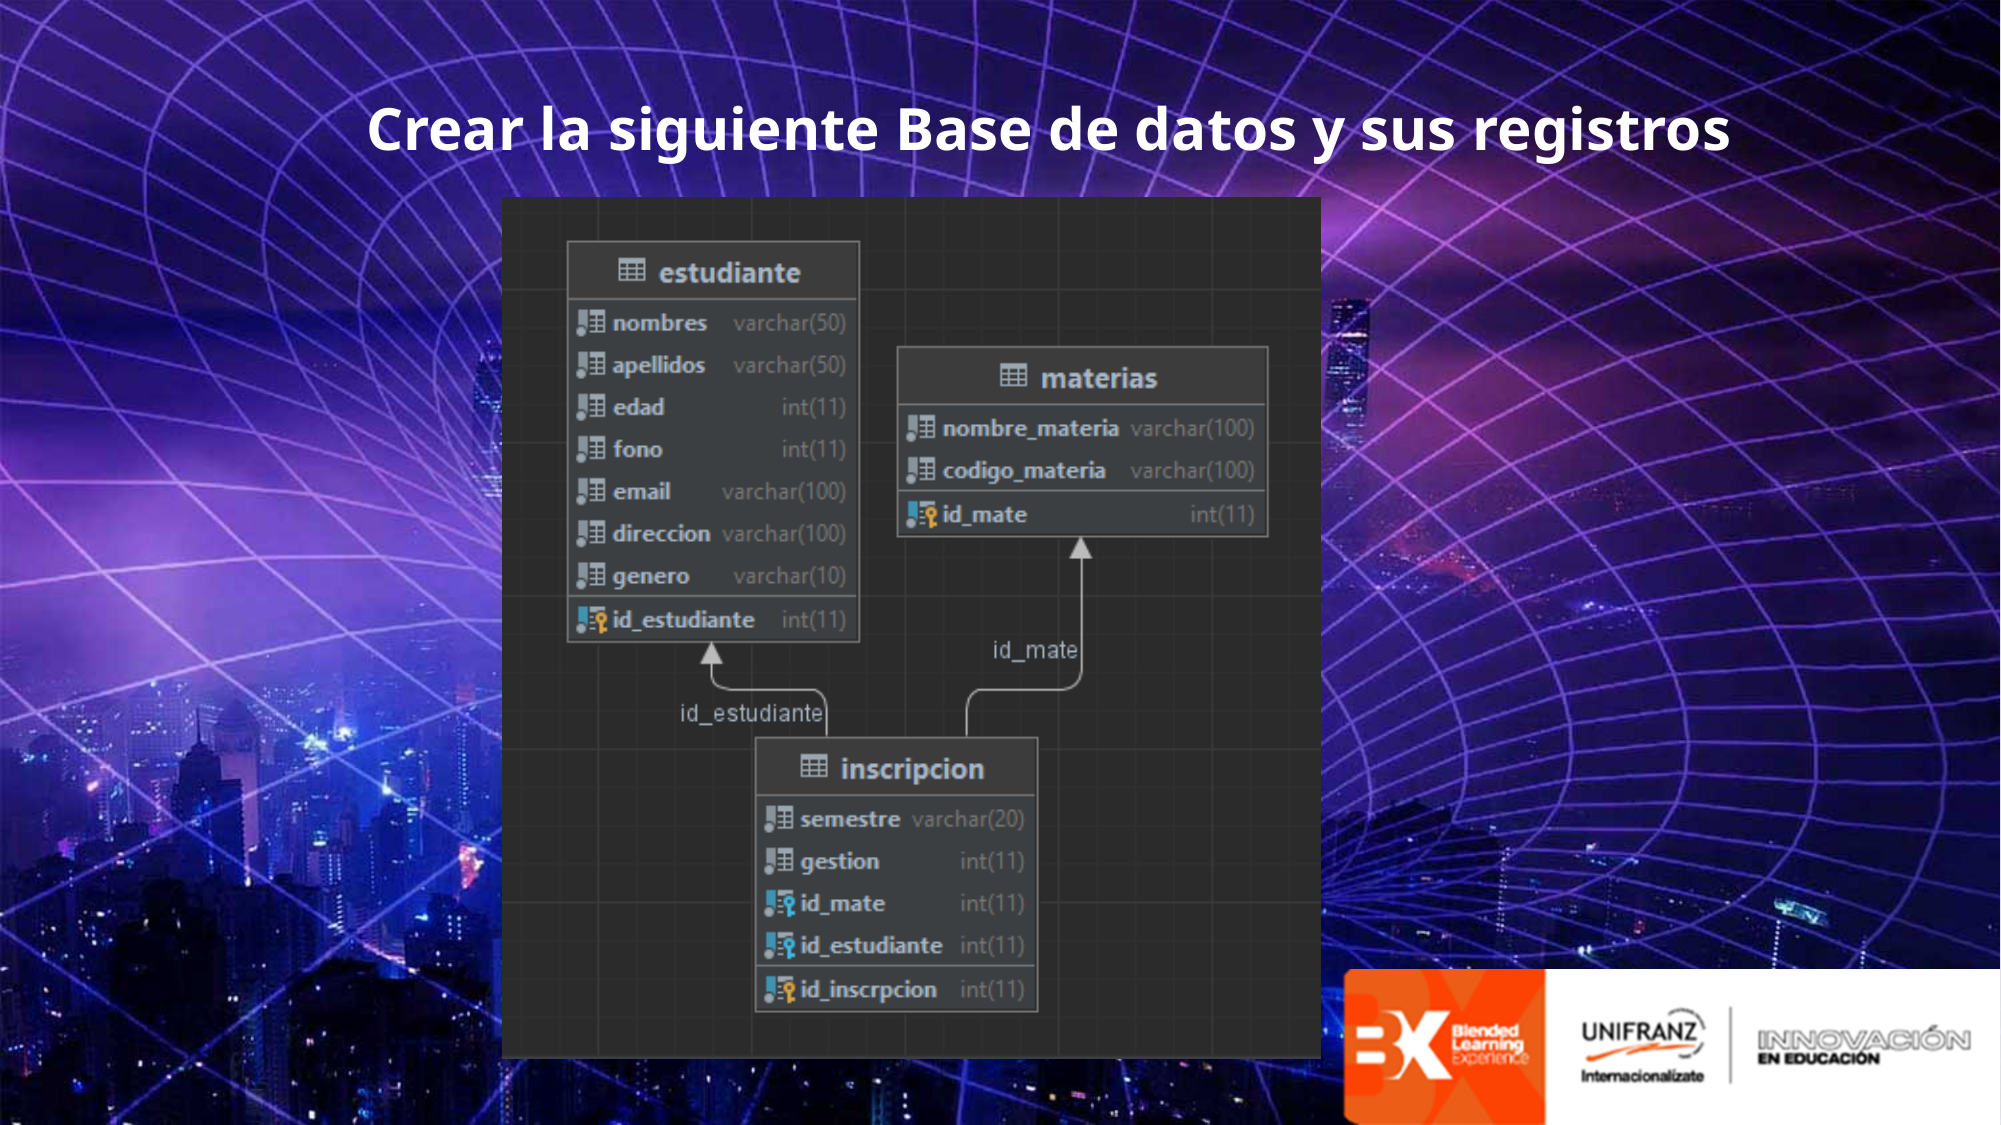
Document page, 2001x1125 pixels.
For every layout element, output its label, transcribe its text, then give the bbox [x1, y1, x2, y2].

text_box Crear la siguiente Base de datos y sus registros [202, 84, 1896, 170]
picture [0, 0, 2001, 1125]
